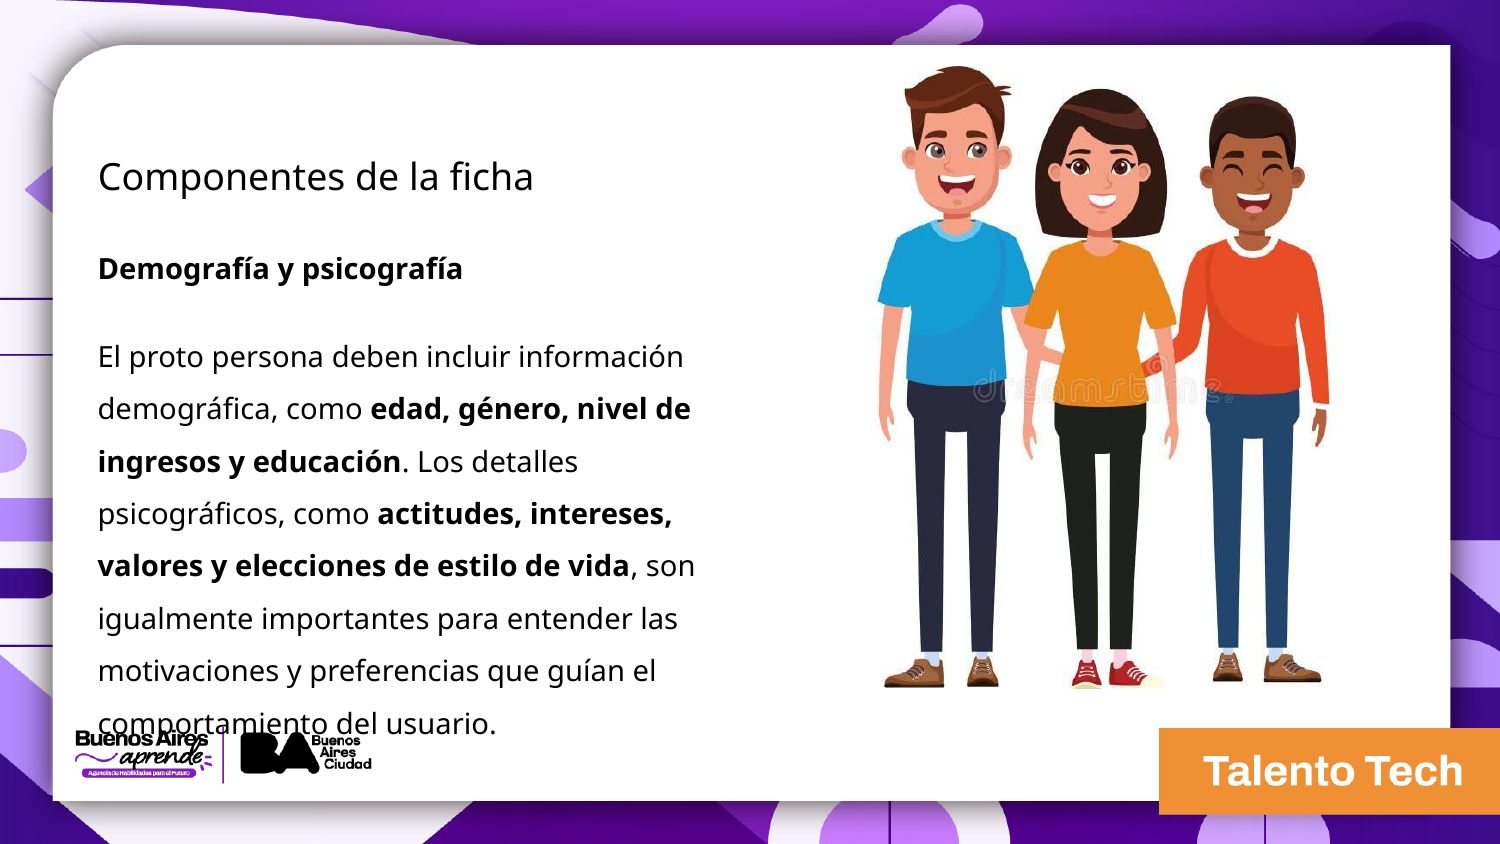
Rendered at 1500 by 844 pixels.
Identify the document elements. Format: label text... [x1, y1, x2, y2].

picture [0, 0, 1500, 844]
text_box Componentes de la ficha [97, 135, 754, 199]
text_box Demografía y psicografía El proto persona deben incluir información demográfica, como edad, género, nivel de ingresos y educación. Los detalles psicográficos, como actitudes, intereses, valores y elecciones de estilo de vida, son igualmente importantes para entender las motivaciones y preferencias que guían el comportamiento del usuario. [82, 218, 719, 706]
